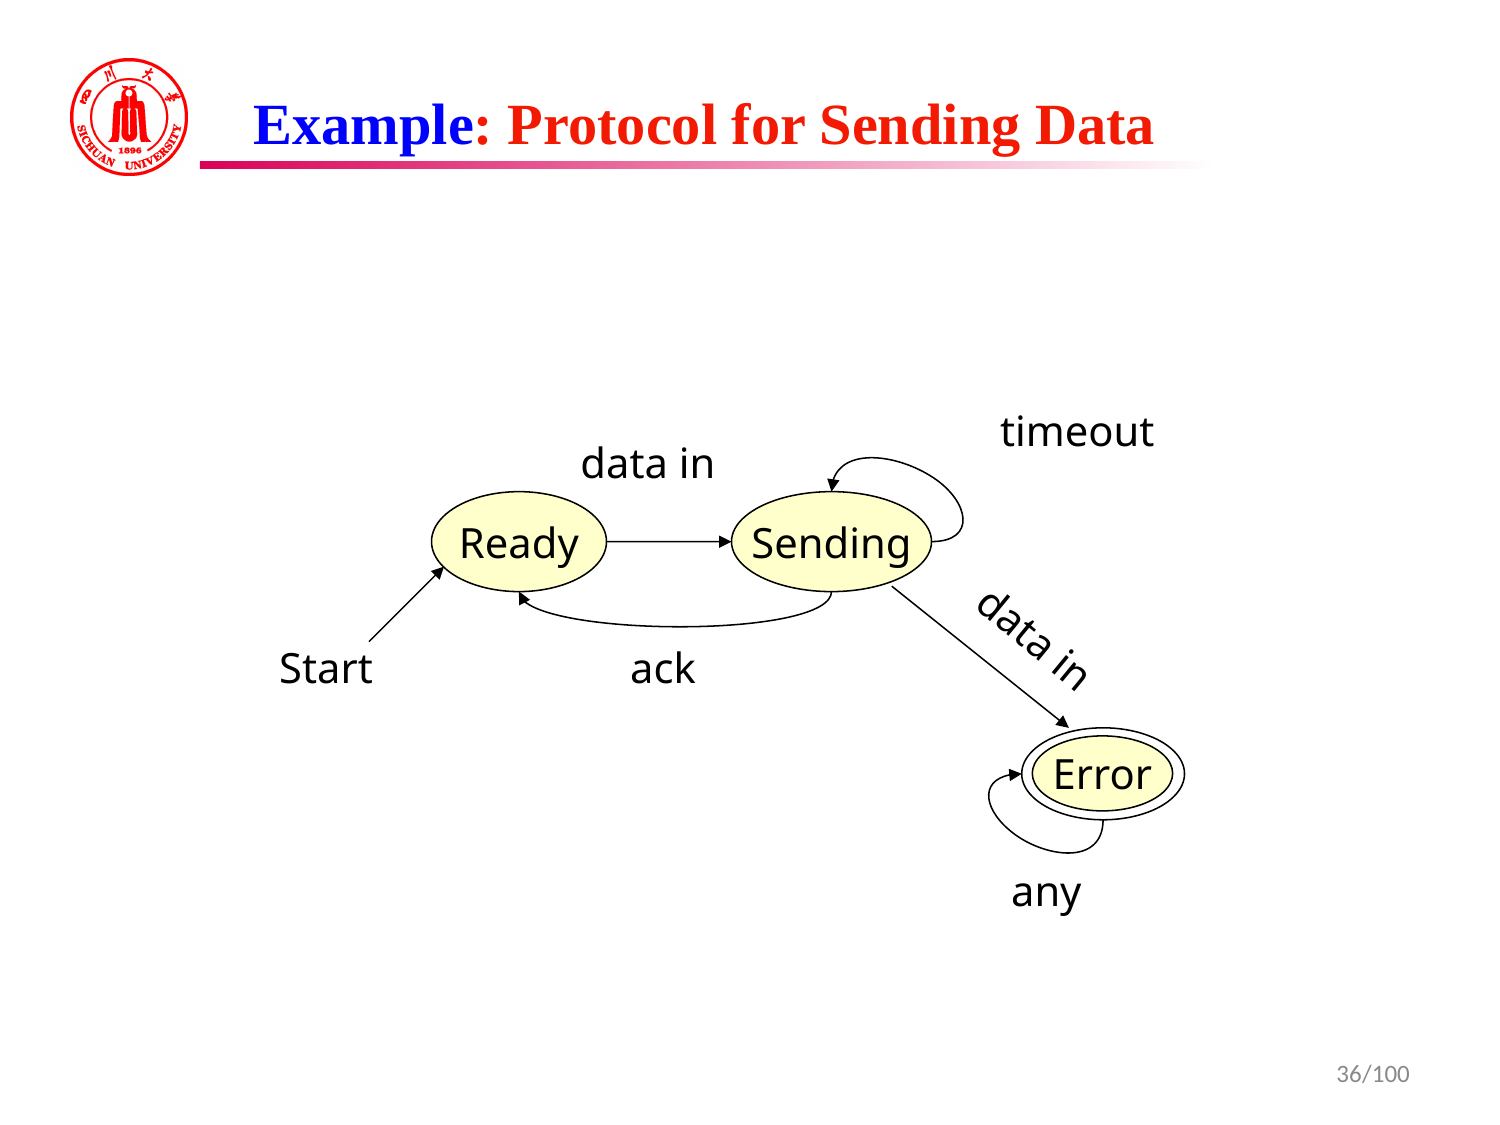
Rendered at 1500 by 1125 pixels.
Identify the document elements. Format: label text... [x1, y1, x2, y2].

text_box any [996, 857, 1097, 923]
text_box Example: Protocol for Sending Data [246, 83, 1163, 161]
text_box [679, 535, 732, 548]
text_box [831, 491, 932, 542]
text_box ack [679, 634, 711, 700]
text_box [376, 566, 444, 634]
text_box ack [615, 634, 669, 700]
text_box [199, 161, 1214, 169]
text_box timeout [985, 397, 1170, 462]
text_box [1021, 727, 1185, 821]
text_box Sending [731, 491, 931, 592]
text_box Start [264, 634, 388, 700]
picture [70, 58, 188, 176]
text_box Ready [431, 491, 607, 592]
text_box [891, 586, 1069, 726]
text_box data in [952, 560, 1121, 715]
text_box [1039, 755, 1086, 838]
text_box data in [565, 429, 731, 494]
slide_number 36/100 [1074, 1042, 1425, 1103]
